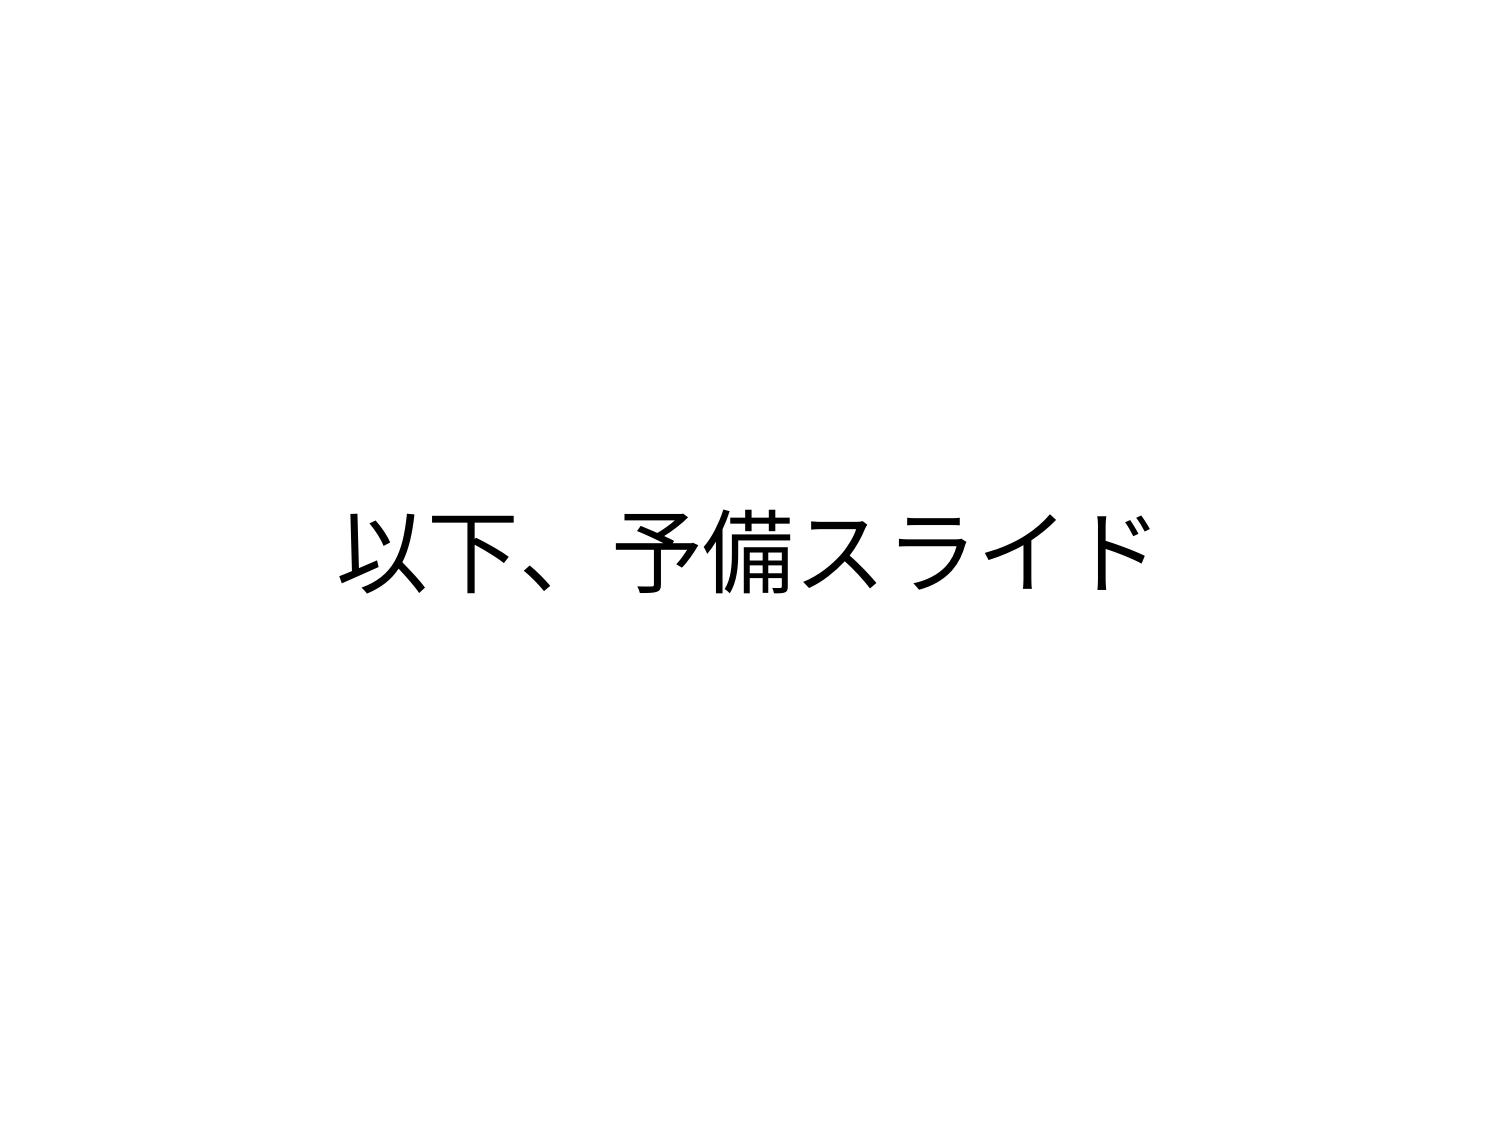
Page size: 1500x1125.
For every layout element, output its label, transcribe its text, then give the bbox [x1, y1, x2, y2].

title 以下、予備スライド [64, 479, 1434, 614]
